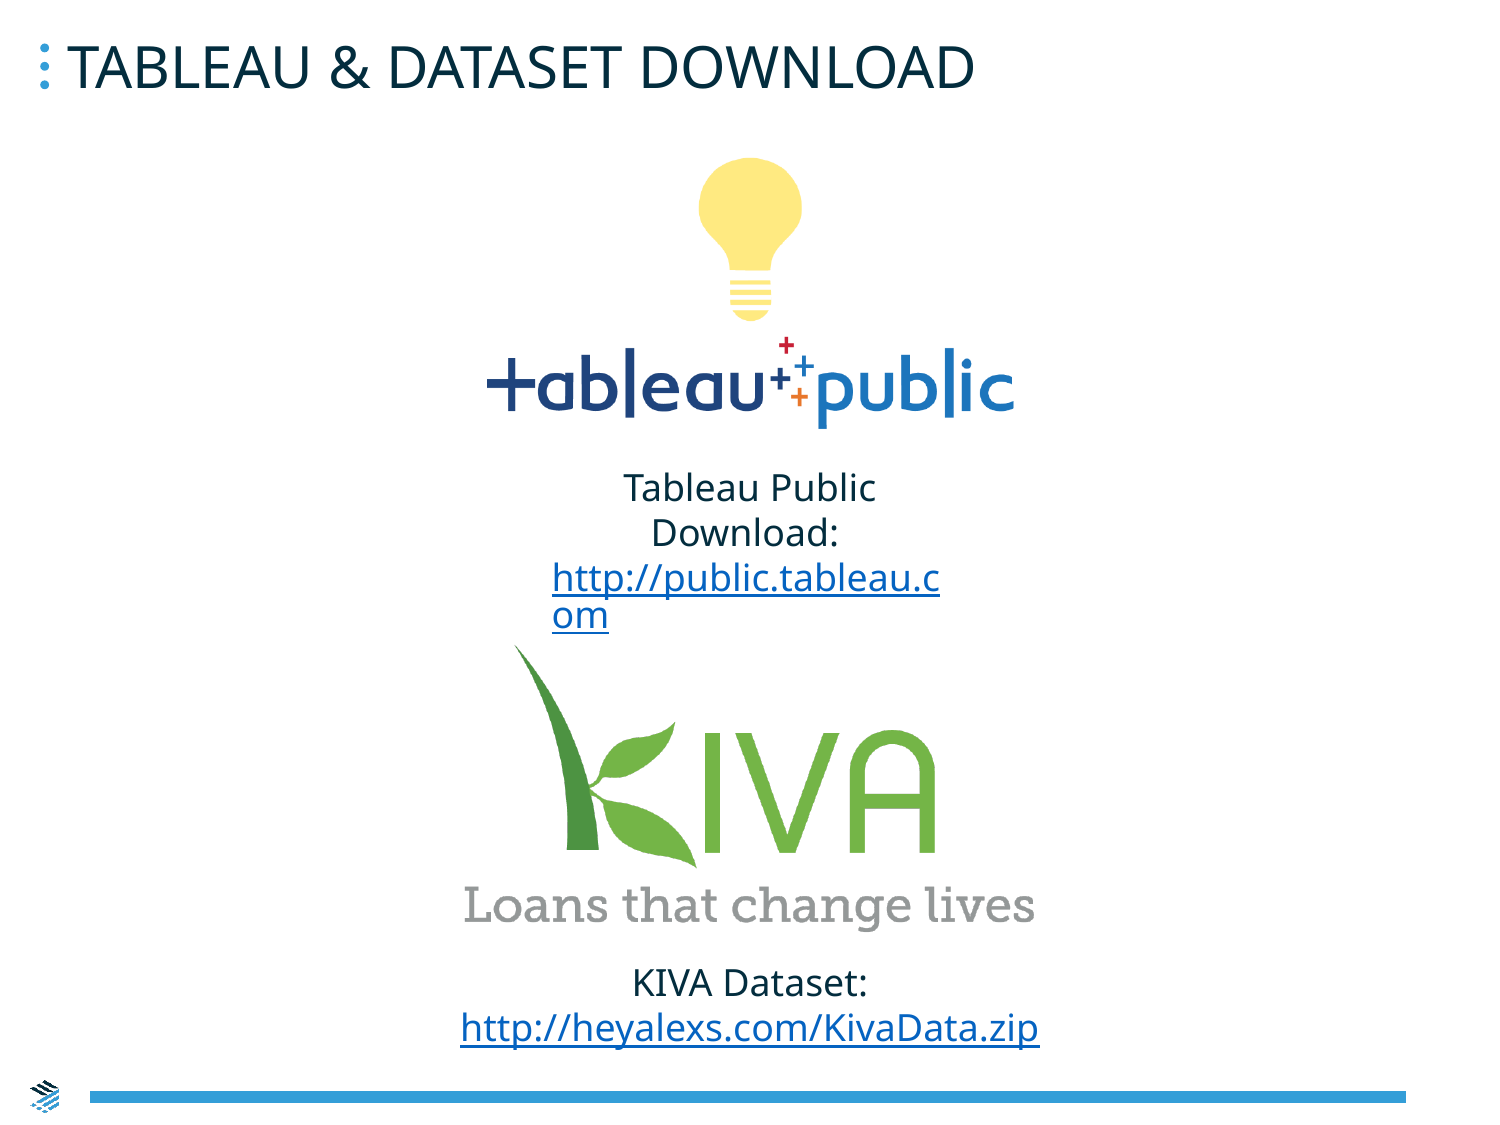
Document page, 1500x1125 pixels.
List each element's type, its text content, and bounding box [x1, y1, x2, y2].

picture [30, 1080, 59, 1113]
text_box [384, 625, 1116, 1059]
picture [30, 1080, 44, 1087]
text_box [461, 130, 1039, 563]
list Tableau & Dataset Download [52, 30, 1247, 103]
